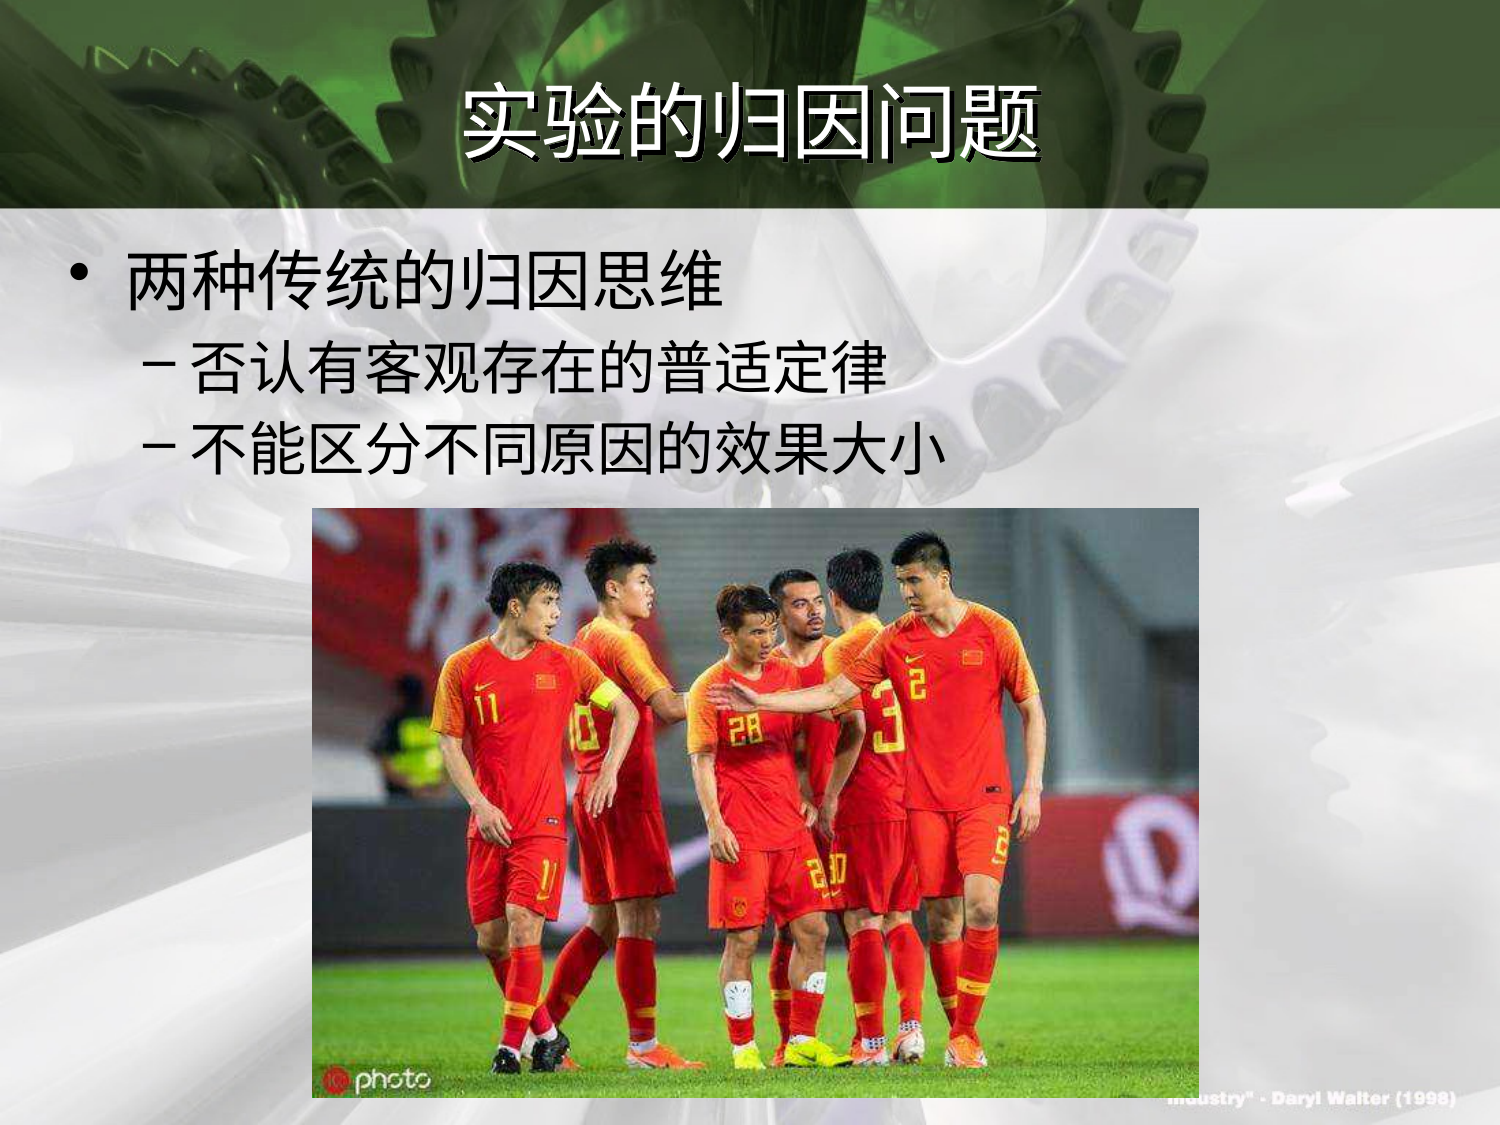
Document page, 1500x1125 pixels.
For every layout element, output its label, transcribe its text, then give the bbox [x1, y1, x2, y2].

title 实验的归因问题 [112, 24, 1388, 213]
picture [0, 0, 1500, 1125]
list 两种传统的归因思维 否认有客观存在的普适定律 不能区分不同原因的效果大小 [52, 231, 1329, 932]
